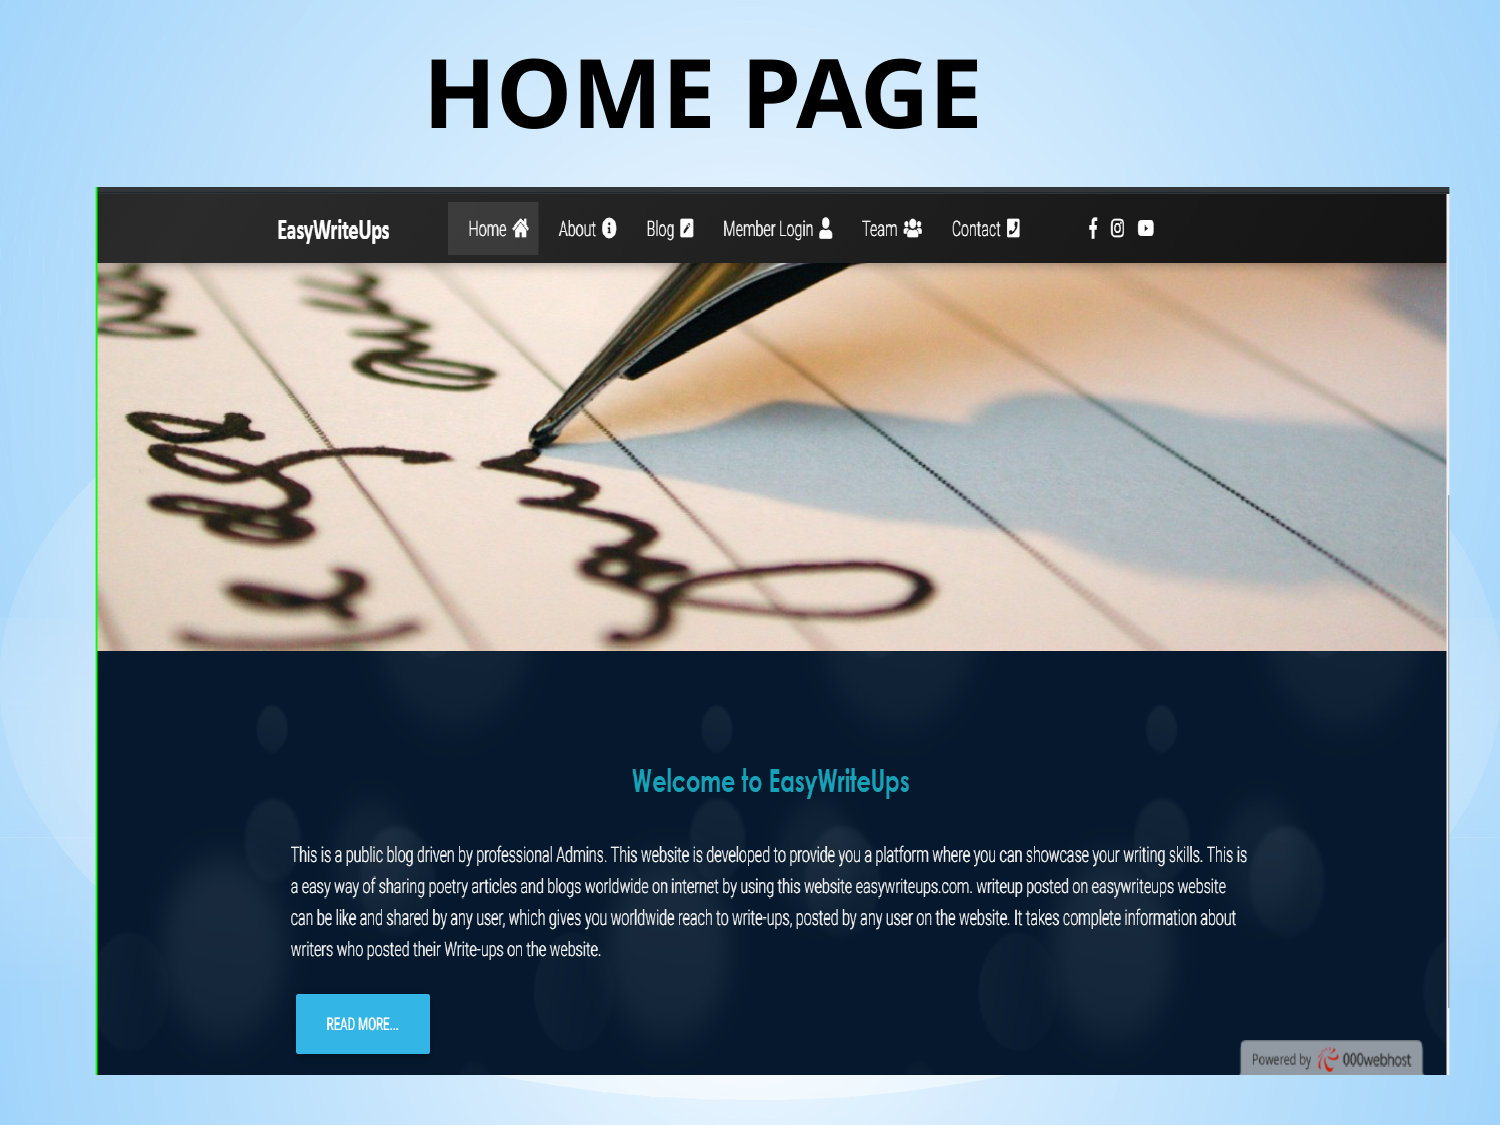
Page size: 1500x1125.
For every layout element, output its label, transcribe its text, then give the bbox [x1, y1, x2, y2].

picture [95, 187, 1450, 1076]
title HOME PAGE [94, 24, 1338, 186]
